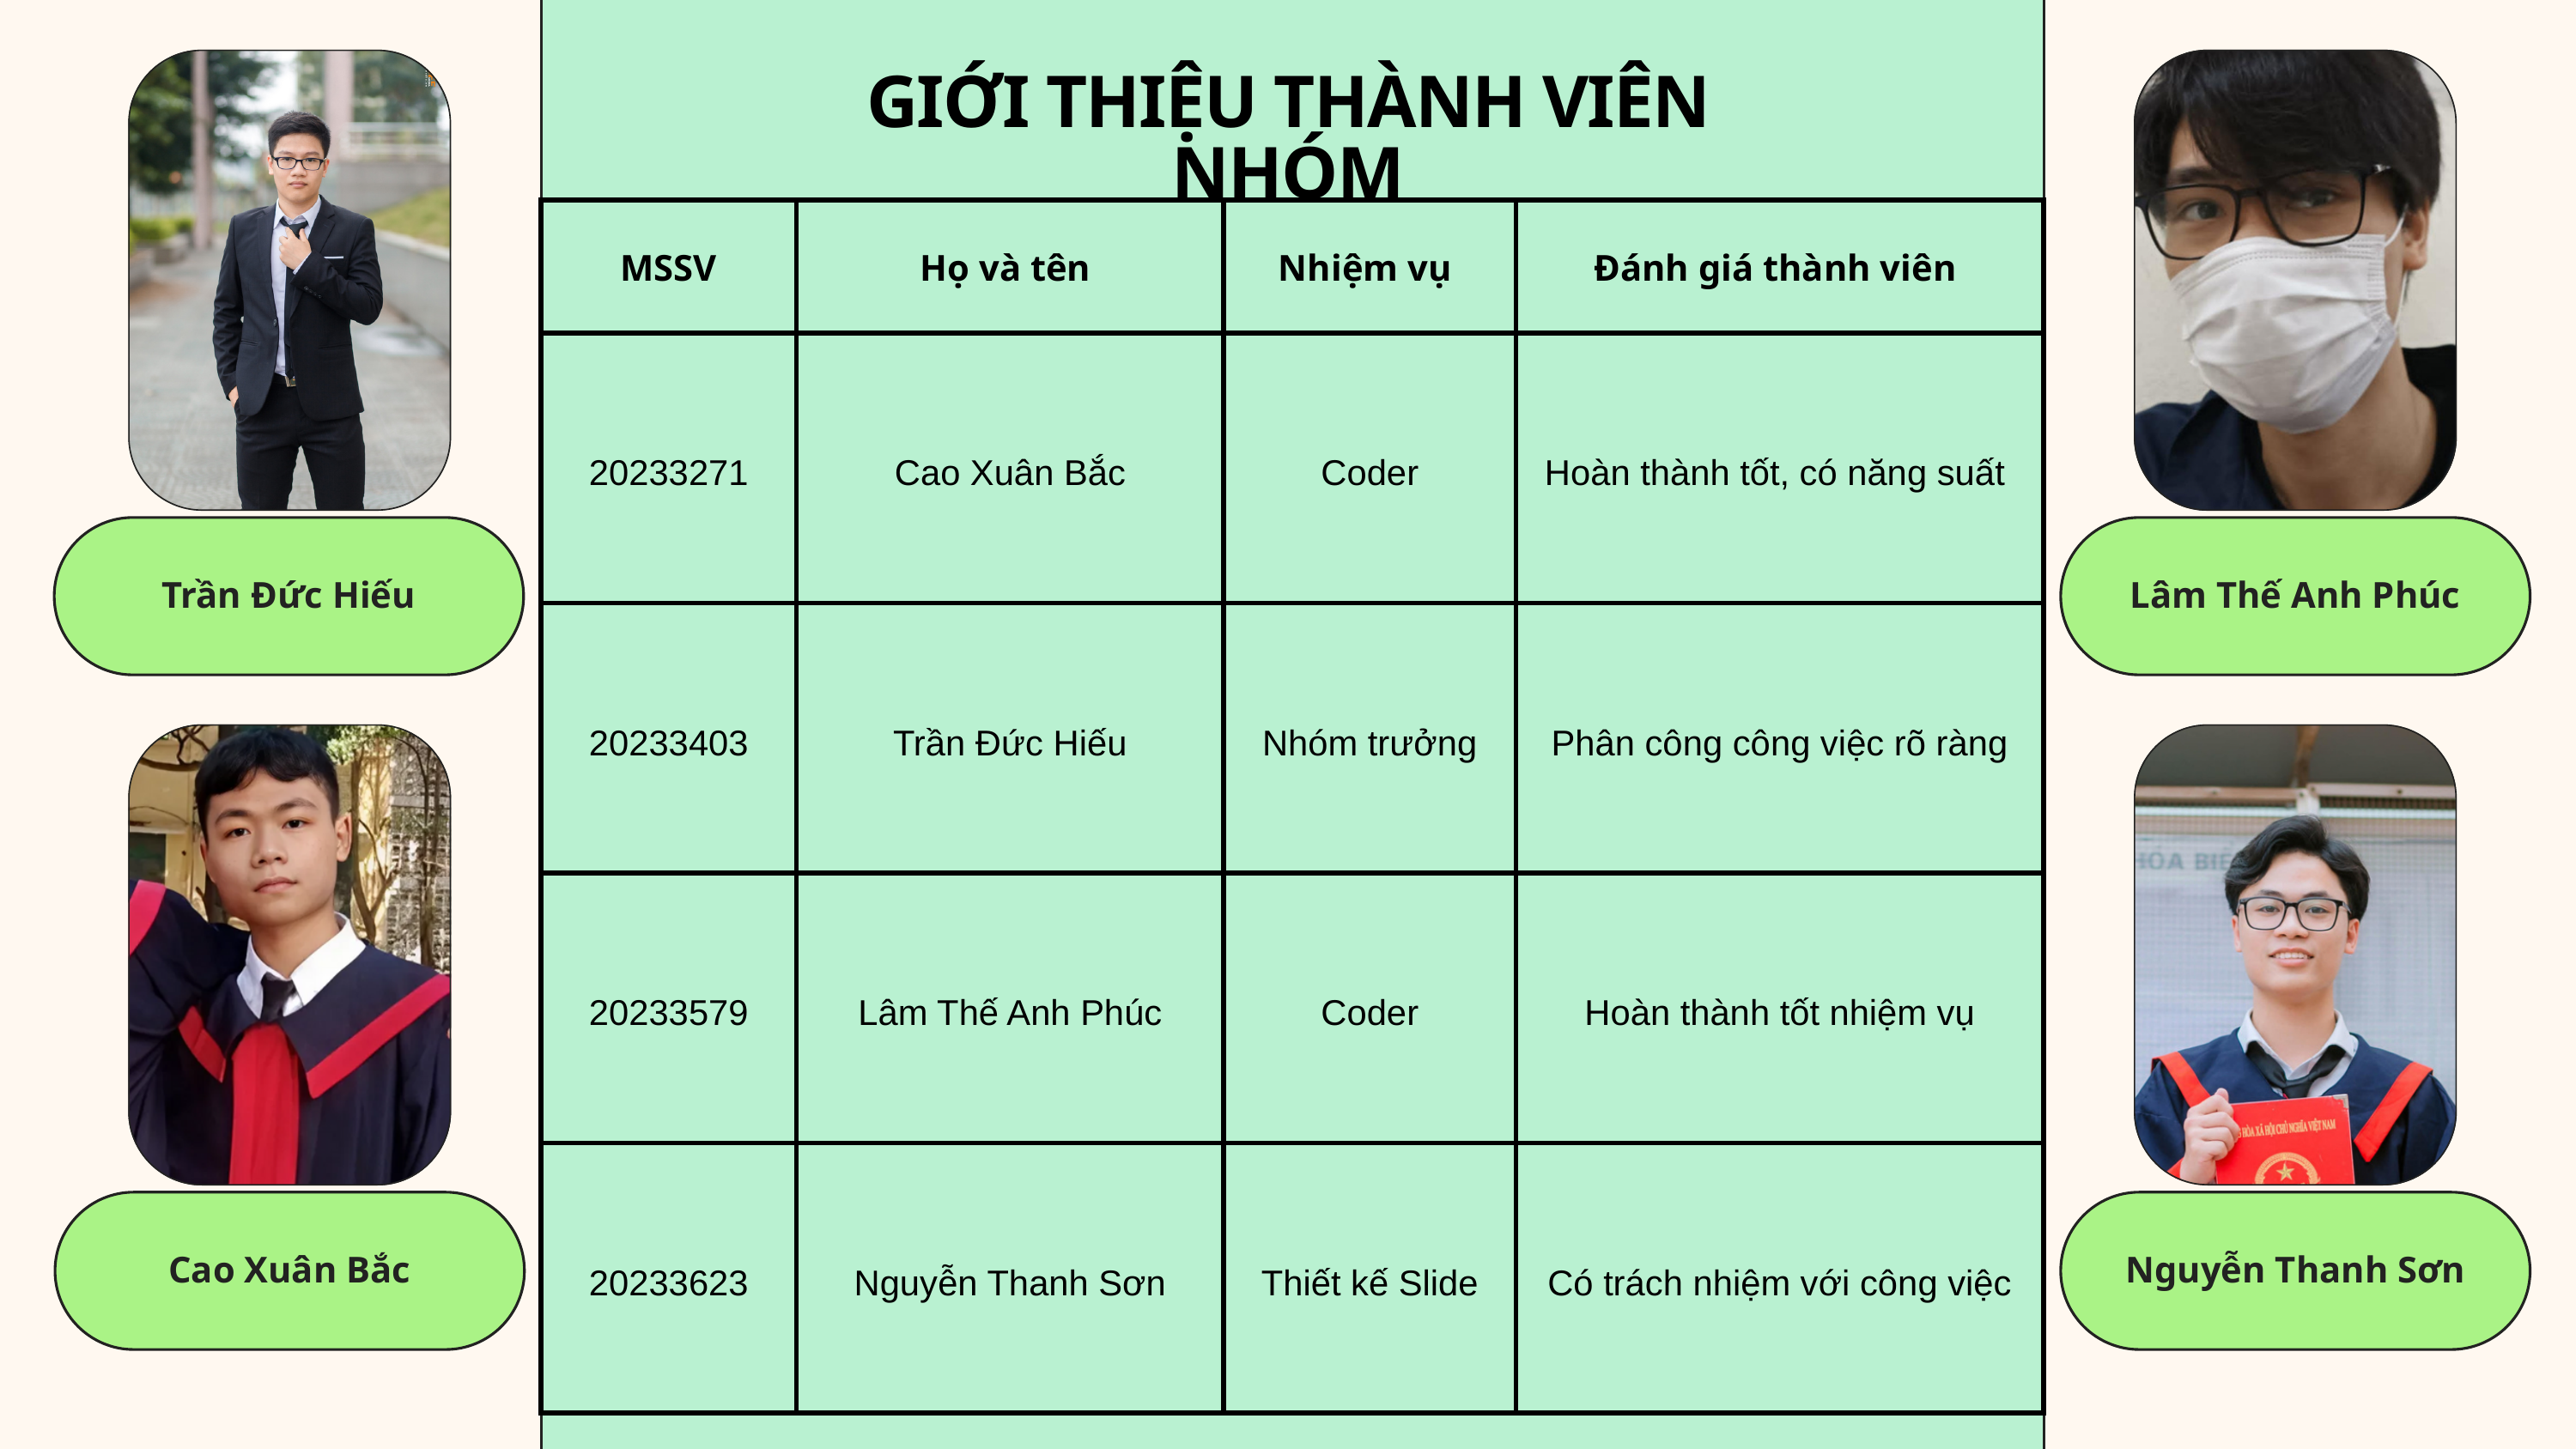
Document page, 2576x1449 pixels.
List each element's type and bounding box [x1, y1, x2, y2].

text_box [54, 1191, 525, 1350]
text_box [2060, 1191, 2530, 1350]
text_box [53, 517, 525, 676]
text_box [540, 0, 2044, 1449]
text_box [128, 49, 452, 512]
text_box [2133, 49, 2458, 512]
text_box [2133, 724, 2458, 1186]
text_box [128, 724, 452, 1186]
text_box [2060, 517, 2530, 676]
